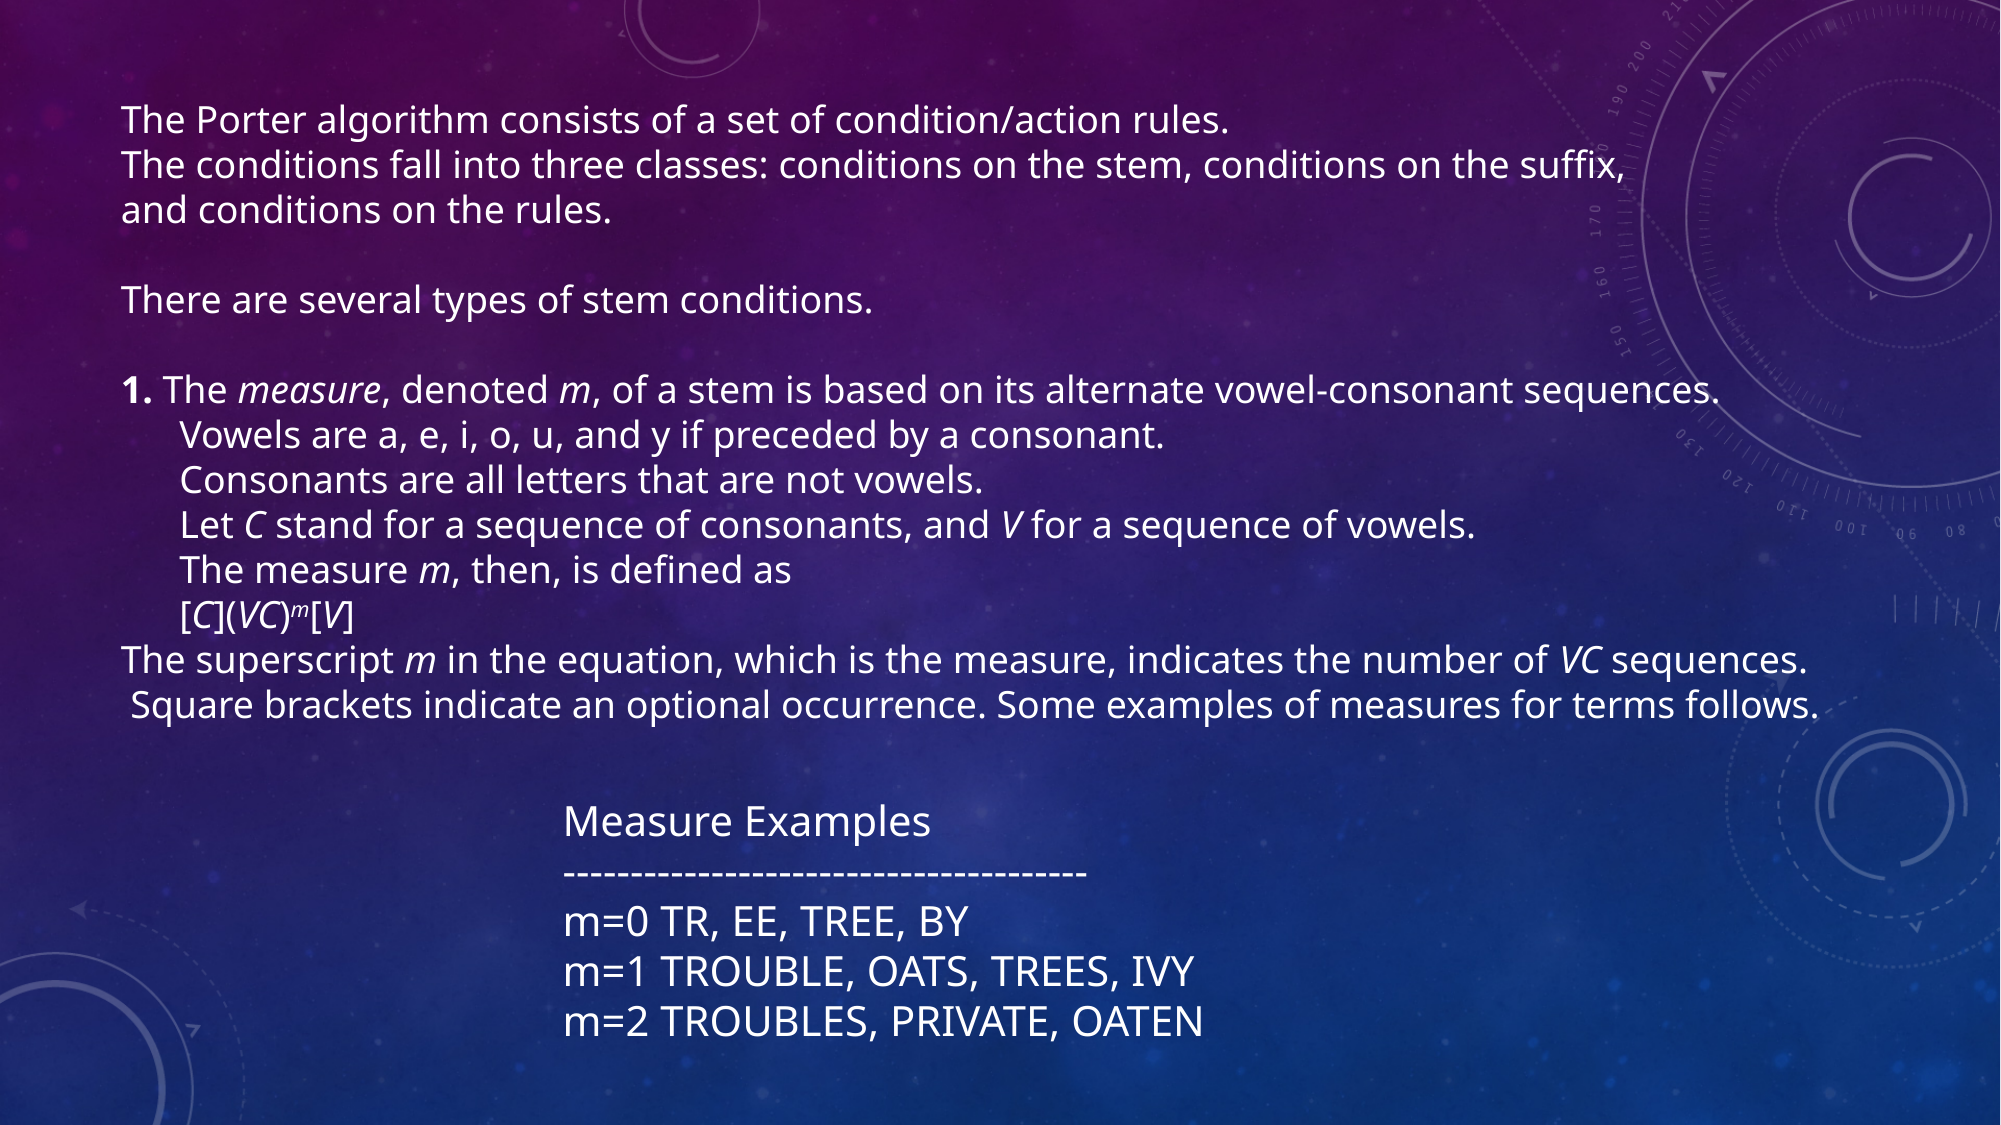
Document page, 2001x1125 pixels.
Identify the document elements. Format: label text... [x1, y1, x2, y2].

text_box Measure Examples --------------------------------------- m=0 TR, EE, TREE, BY m=1 TROUBLE, OATS, TREES, IVY m=2 TROUBLES, PRIVATE, OATEN [547, 786, 1352, 1052]
text_box The Porter algorithm consists of a set of condition/action rules. The conditions fall into three classes: conditions on the stem, conditions on the suffix, and conditions on the rules. There are several types of stem conditions. 1. The measure, denoted m, of a stem is based on its alternate vowel-consonant sequences. Vowels are a, e, i, o, u, and y if preceded by a consonant. Consonants are all letters that are not vowels. Let C stand for a sequence of consonants, and V for a sequence of vowels. The measure m, then, is defined as [C](VC)m[V] The superscript m in the equation, which is the measure, indicates the number of VC sequences. Square brackets indicate an optional occurrence. Some examples of measures for terms follows. [106, 88, 1837, 779]
picture [0, 0, 2001, 1125]
